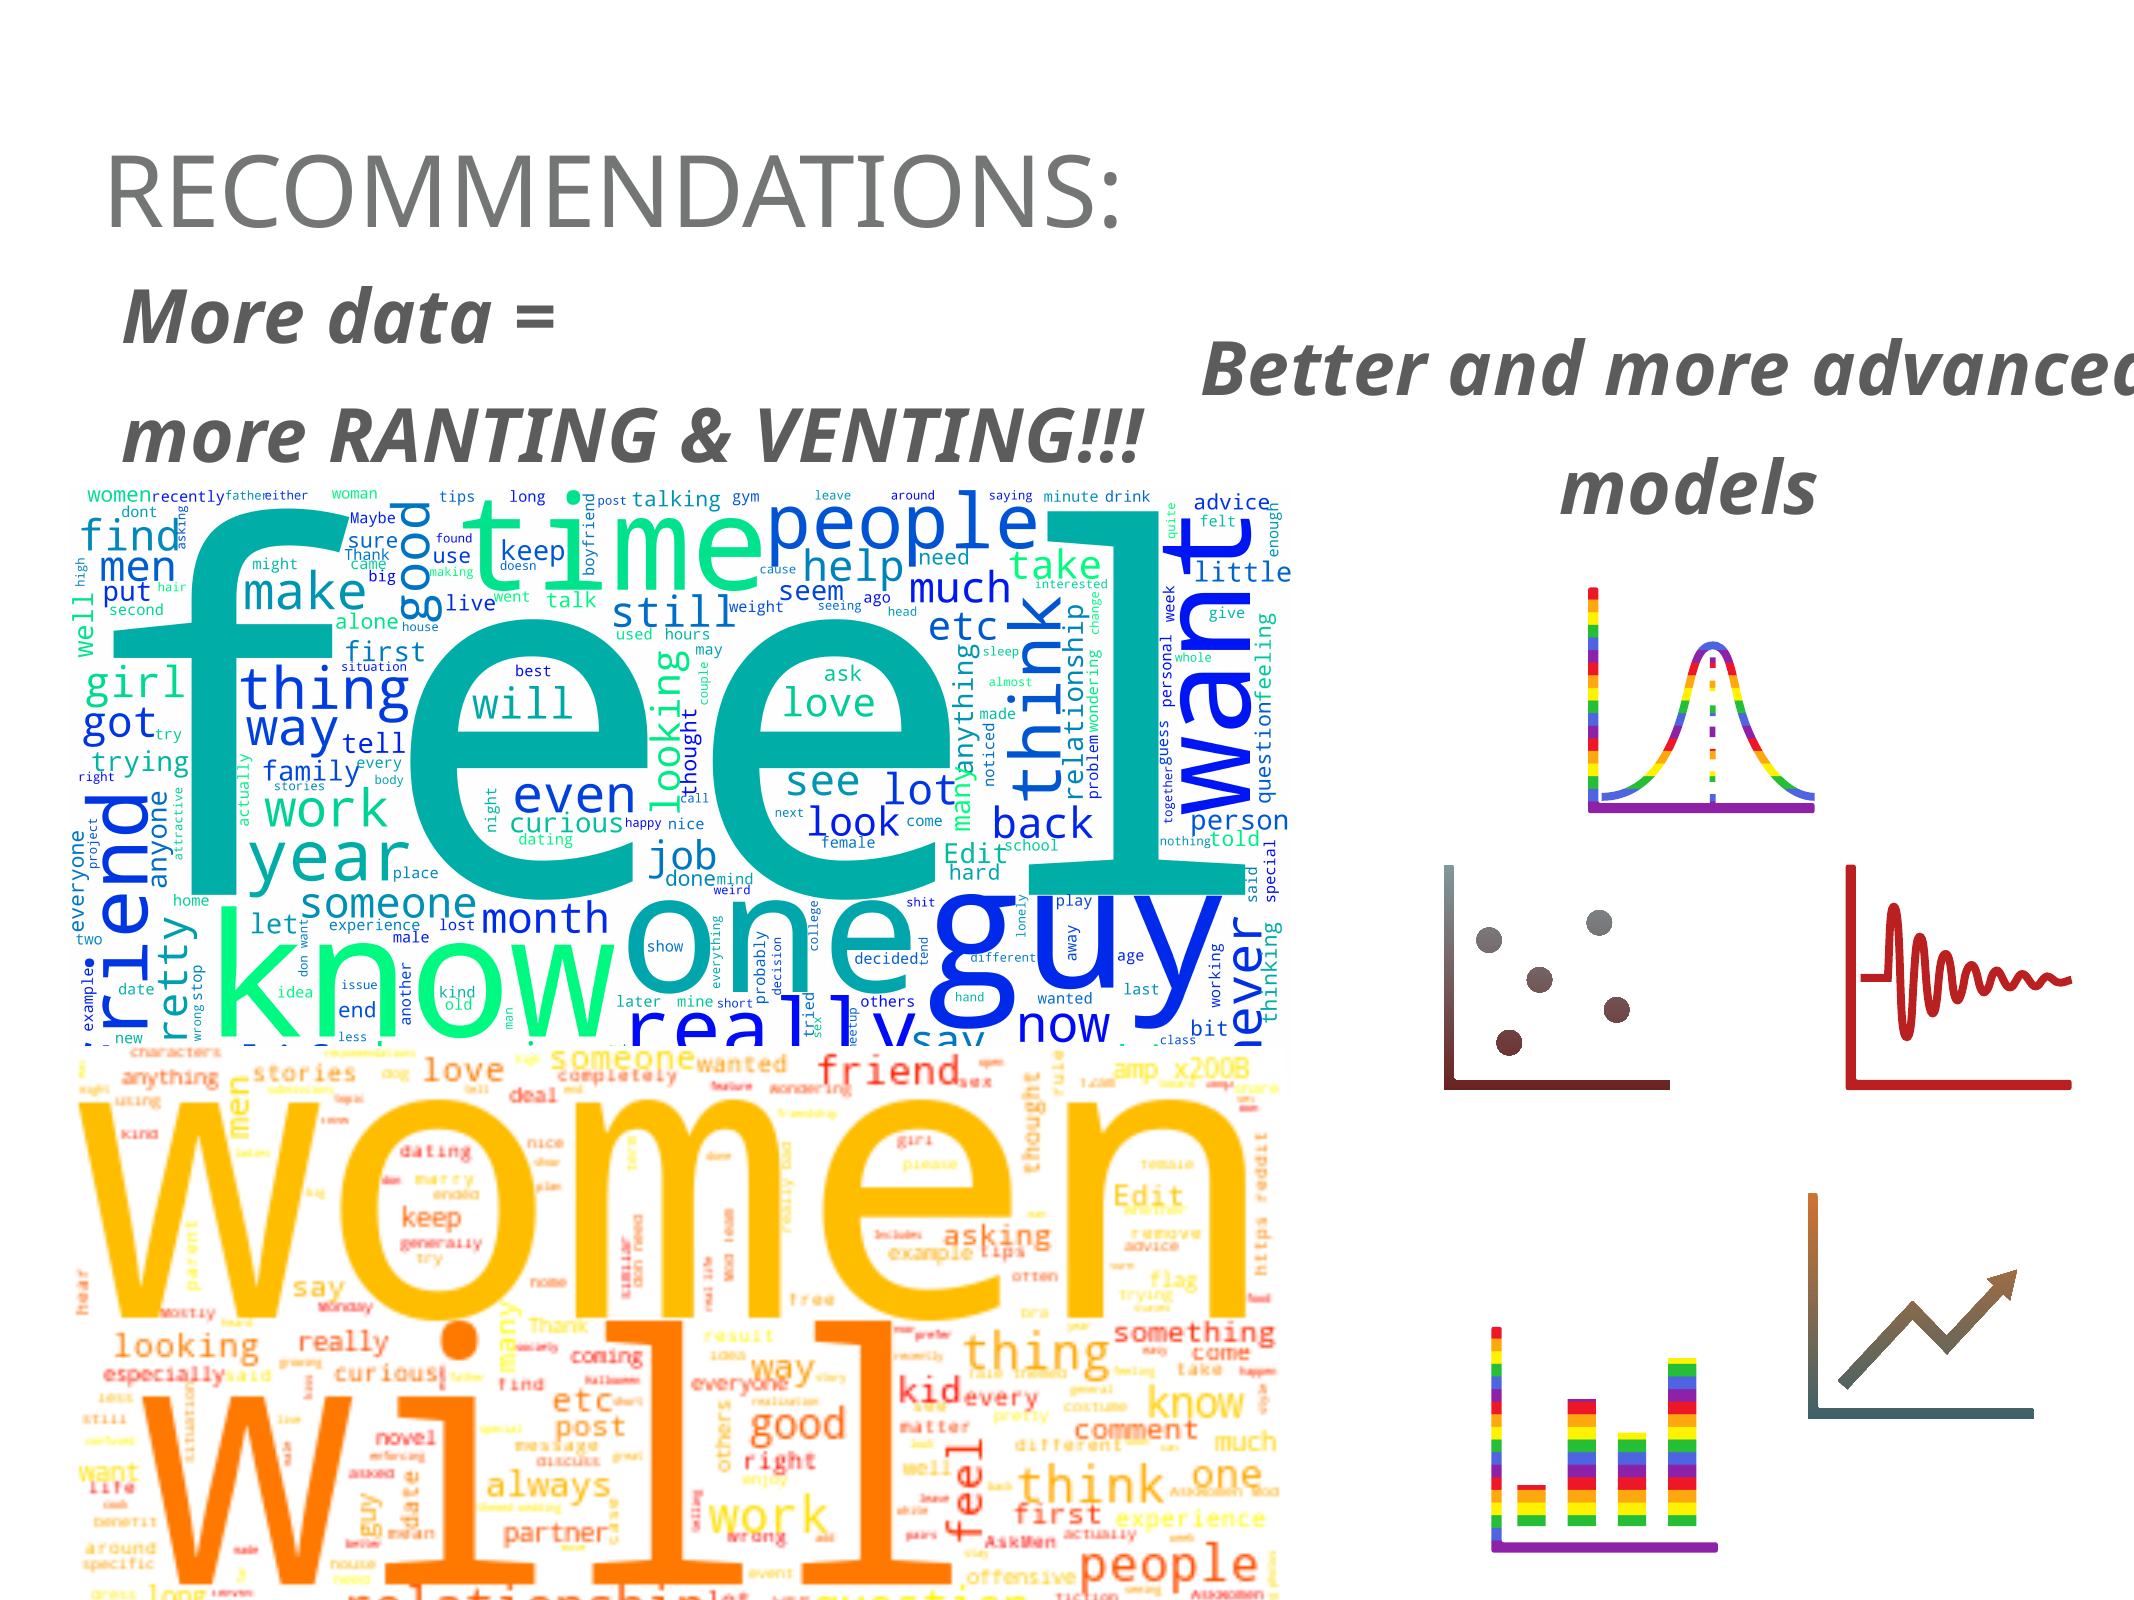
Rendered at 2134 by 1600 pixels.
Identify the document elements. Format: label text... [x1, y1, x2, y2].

title Recommendations: [93, 118, 2041, 238]
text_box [69, 247, 2134, 1600]
